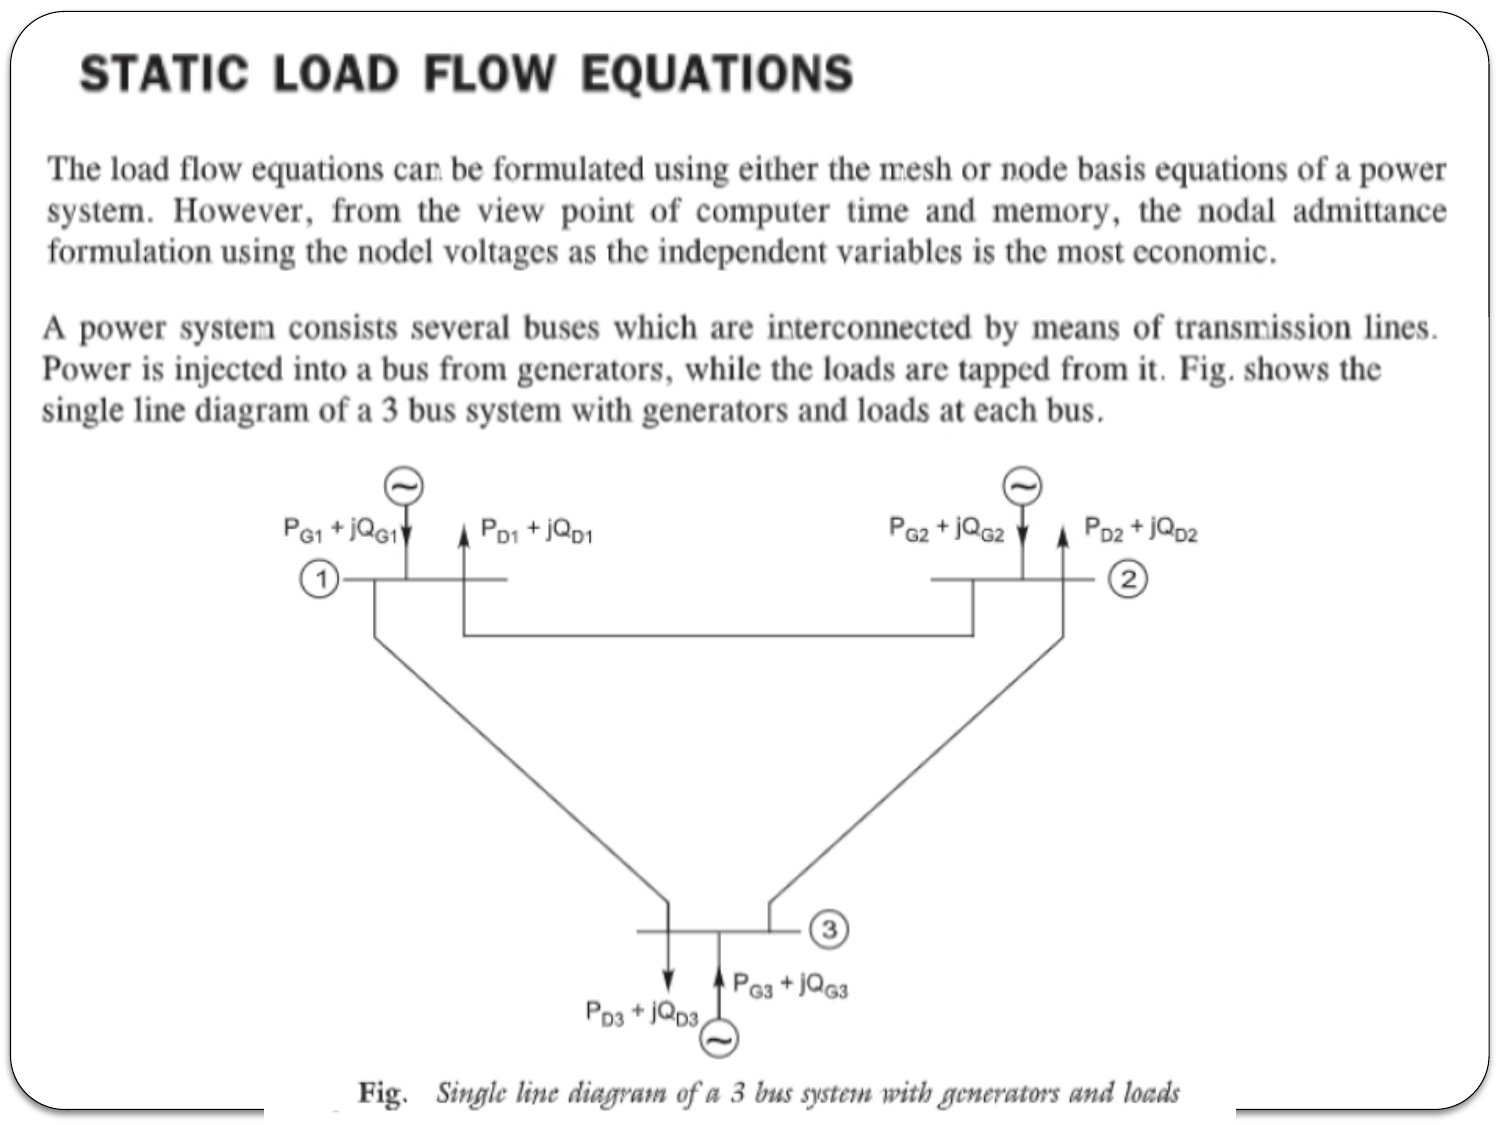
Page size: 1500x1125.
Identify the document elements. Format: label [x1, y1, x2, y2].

picture [34, 304, 1448, 1125]
picture [34, 140, 1464, 294]
picture [70, 0, 900, 106]
